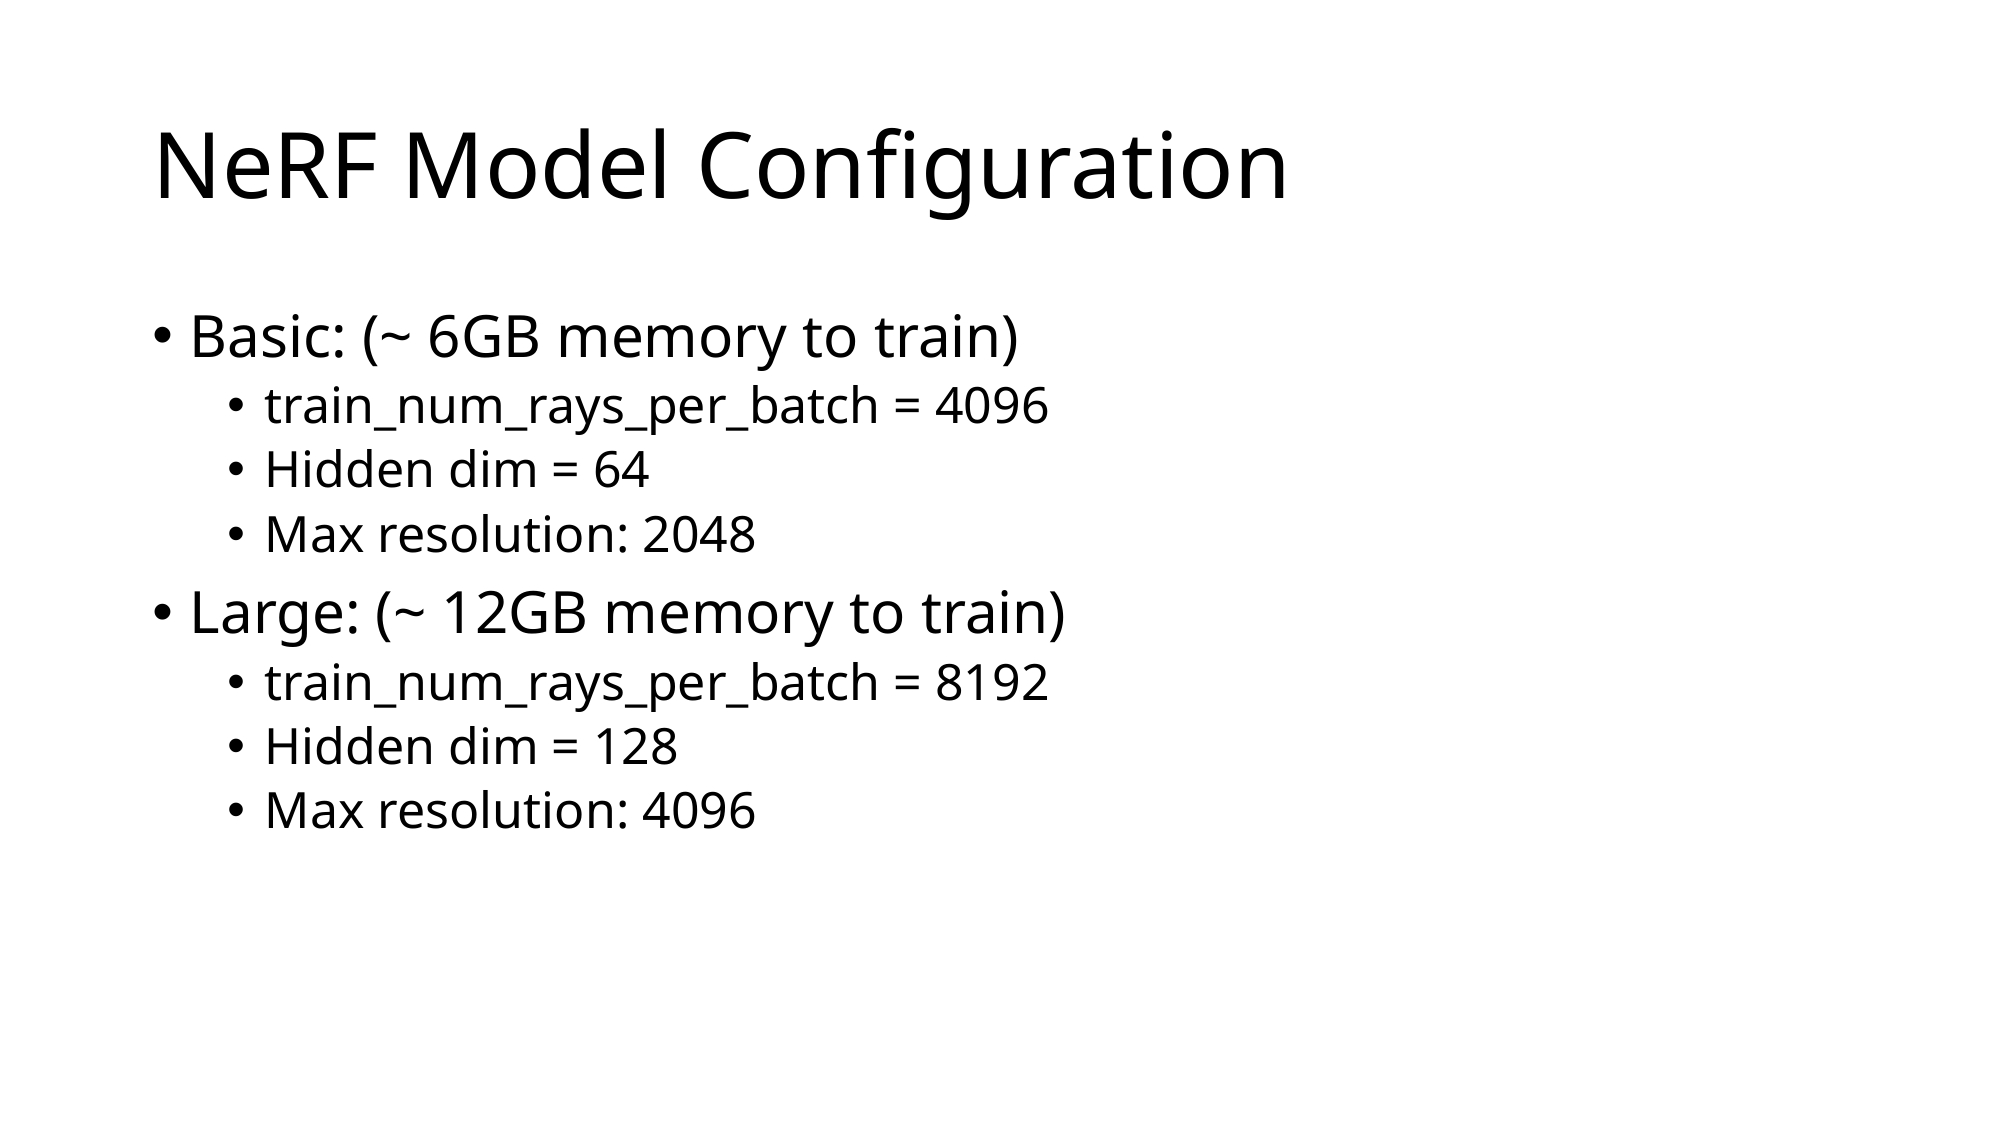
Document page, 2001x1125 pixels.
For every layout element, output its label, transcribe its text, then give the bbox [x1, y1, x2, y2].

list Basic: (~ 6GB memory to train) train_num_rays_per_batch = 4096 Hidden dim = 64 Max resolution: 2048 Large: (~ 12GB memory to train) train_num_rays_per_batch = 8192 Hidden dim = 128 Max resolution: 4096 [137, 299, 1863, 1014]
title NeRF Model Configuration [137, 59, 1863, 278]
